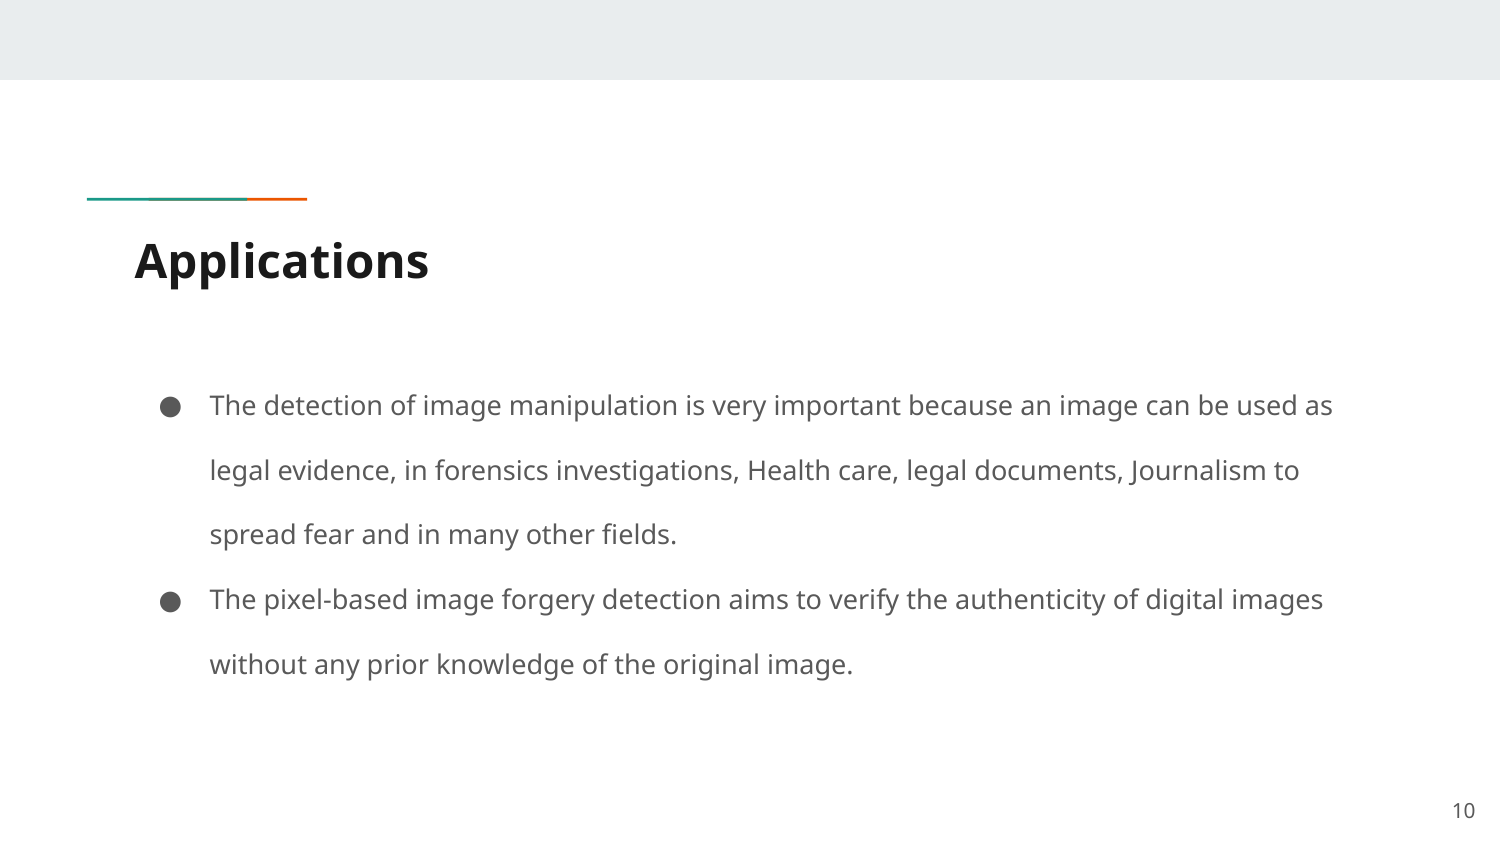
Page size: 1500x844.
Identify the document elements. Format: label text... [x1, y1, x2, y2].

list The detection of image manipulation is very important because an image can be used as legal evidence, in forensics investigations, Health care, legal documents, Journalism to spread fear and in many other fields. The pixel-based image forgery detection aims to verify the authenticity of digital images without any prior knowledge of the original image. [119, 341, 1381, 712]
title Applications [119, 216, 1381, 305]
slide_number ‹#› [1400, 779, 1491, 844]
